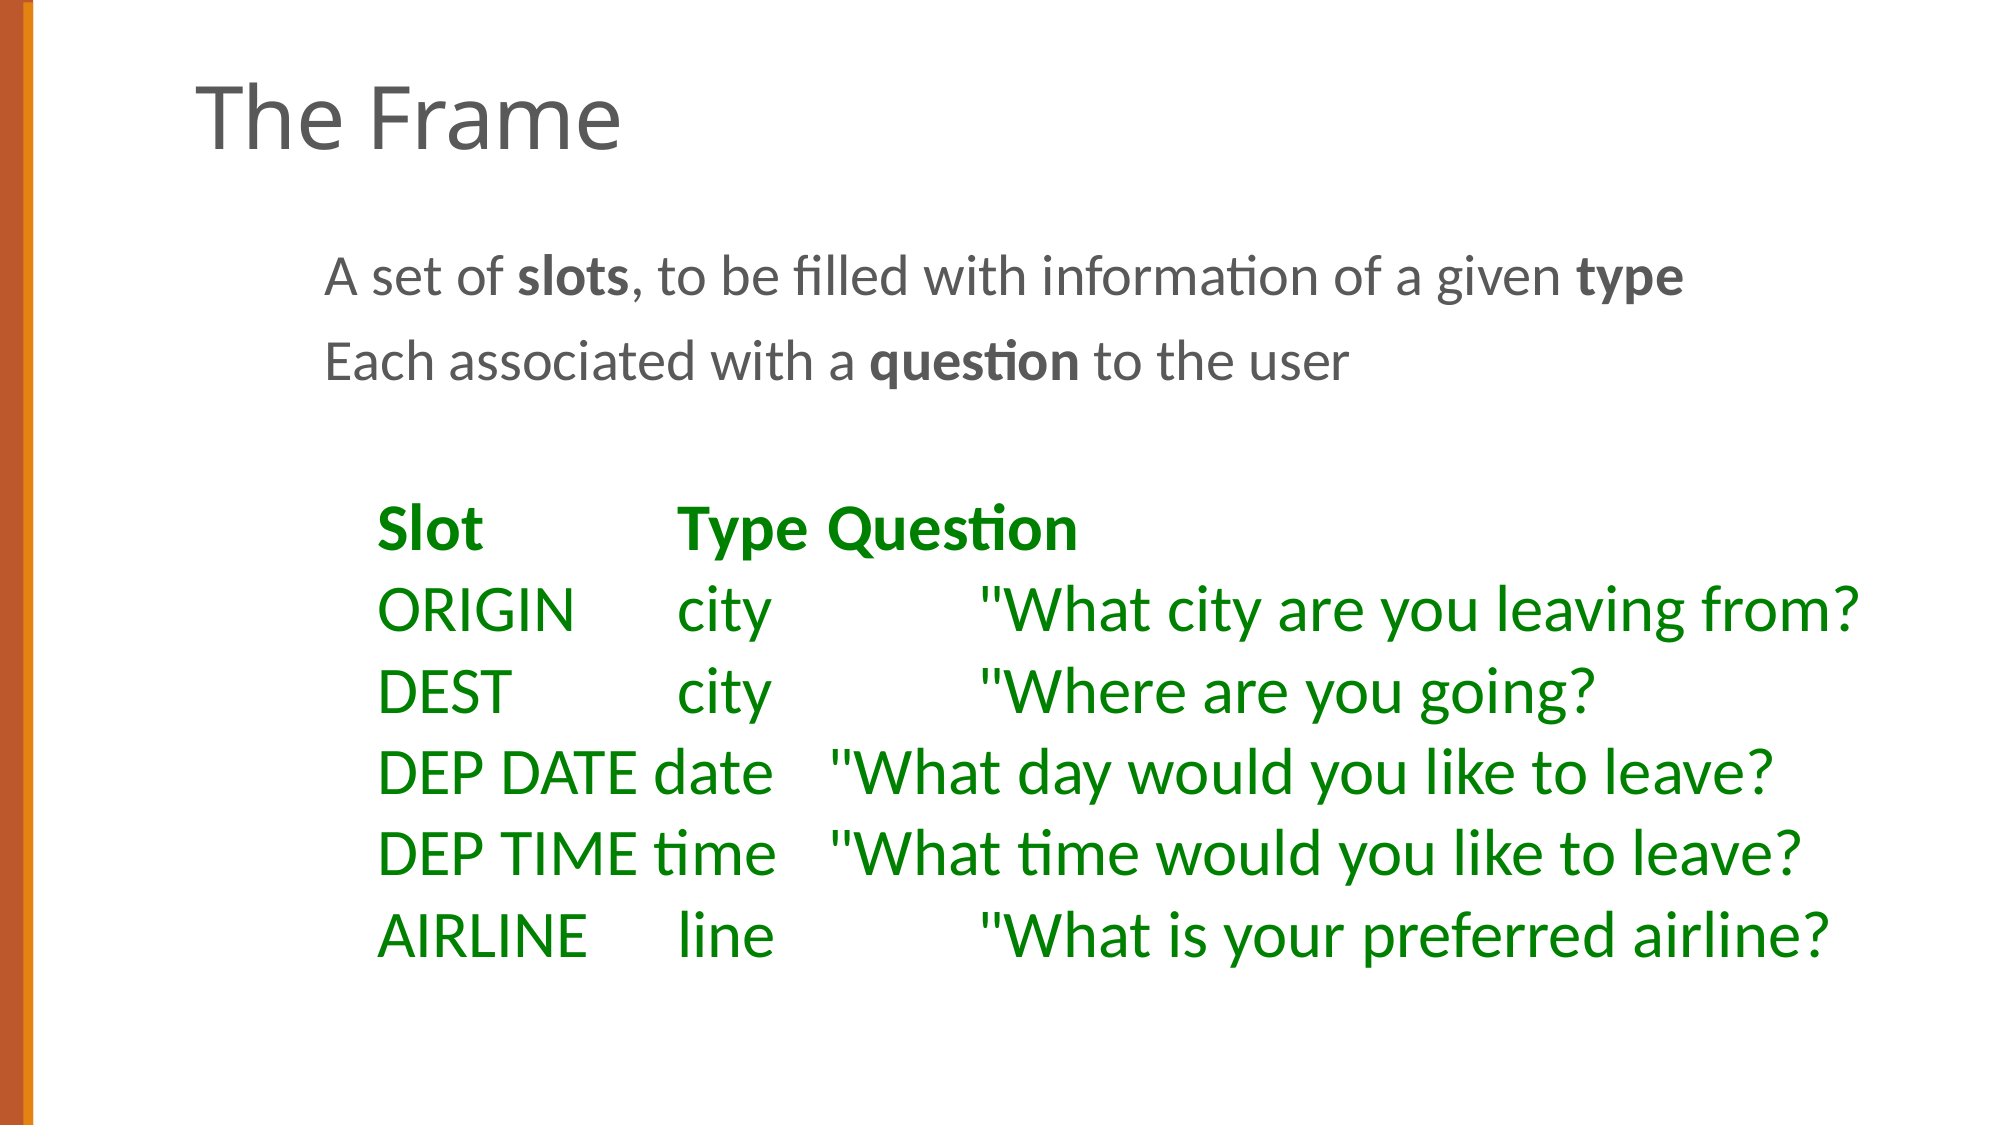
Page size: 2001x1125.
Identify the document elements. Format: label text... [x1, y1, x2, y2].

title The Frame [180, 26, 1830, 175]
list A set of slots, to be filled with information of a given type Each associated with a question to the user Slot Type Question ORIGIN city "What city are you leaving from? DEST city "Where are you going? DEP DATE date "What day would you like to leave? DEP TIME time "What time would you like to leave? AIRLINE line "What is your preferred airline? [324, 237, 1888, 1075]
